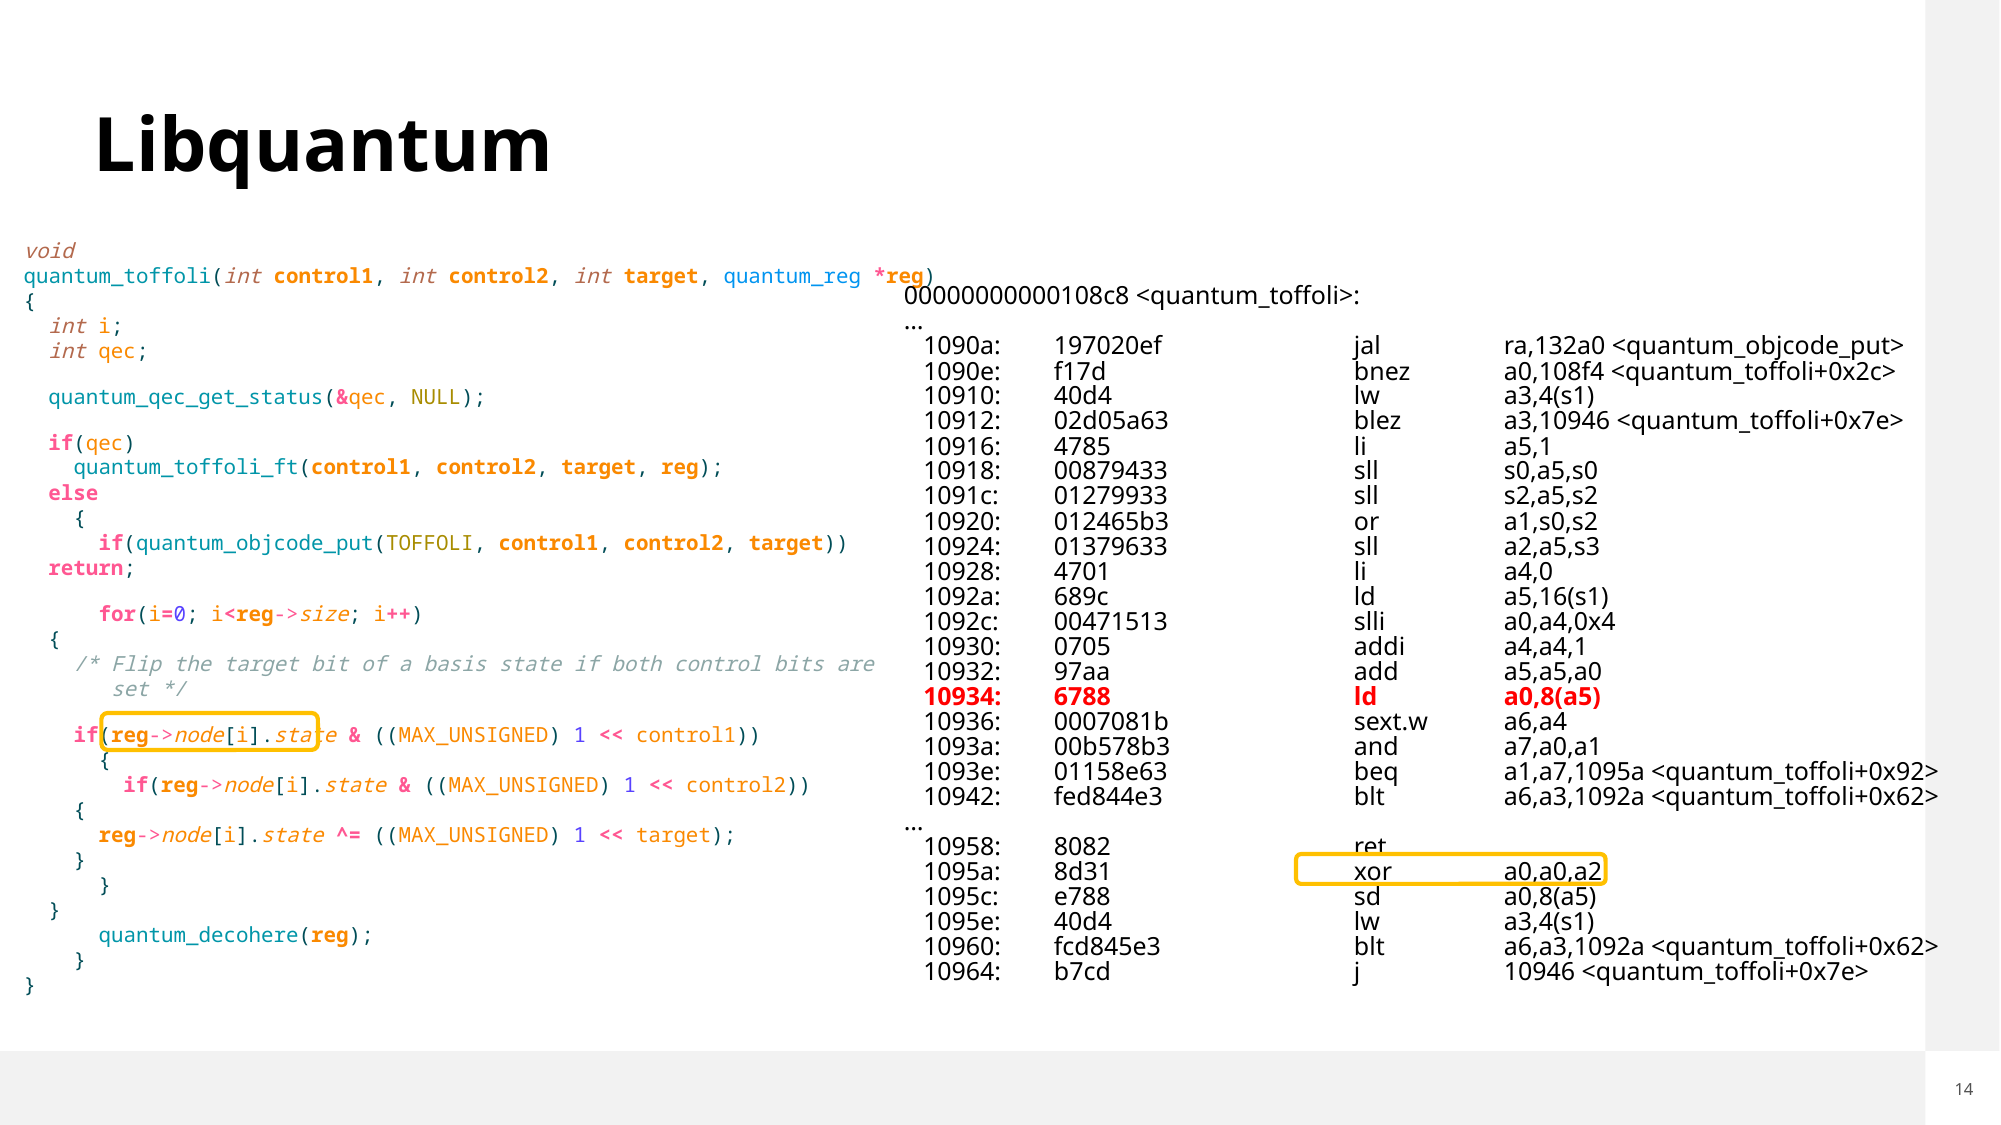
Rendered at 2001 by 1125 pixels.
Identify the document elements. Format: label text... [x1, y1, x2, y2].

title Libquantum [93, 83, 1901, 212]
text_box void quantum_toffoli(int control1, int control2, int target, quantum_reg *reg) { int i; int qec; quantum_qec_get_status(&qec, NULL); if(qec) quantum_toffoli_ft(control1, control2, target, reg); else { if(quantum_objcode_put(TOFFOLI, control1, control2, target)) return; for(i=0; i<reg->size; i++) { /* Flip the target bit of a basis state if both control bits are set */ if(reg->node[i].state & ((MAX_UNSIGNED) 1 << control1)) { if(reg->node[i].state & ((MAX_UNSIGNED) 1 << control2)) { reg->node[i].state ^= ((MAX_UNSIGNED) 1 << target); } } } quantum_decohere(reg); } } [8, 233, 1297, 1004]
text_box [1293, 851, 1608, 886]
text_box 00000000000108c8 <quantum_toffoli>: … 1090a: 197020ef jal ra,132a0 <quantum_objcode_put> 1090e: f17d bnez a0,108f4 <quantum_toffoli+0x2c> 10910: 40d4 lw a3,4(s1) 10912: 02d05a63 blez a3,10946 <quantum_toffoli+0x7e> 10916: 4785 li a5,1 10918: 00879433 sll s0,a5,s0 1091c: 01279933 sll s2,a5,s2 10920: 012465b3 or a1,s0,s2 10924: 01379633 sll a2,a5,s3 10928: 4701 li a4,0 1092a: 689c ld a5,16(s1) 1092c: 00471513 slli a0,a4,0x4 10930: 0705 addi a4,a4,1 10932: 97aa add a5,a5,a0 10934: 6788 ld a0,8(a5) 10936: 0007081b sext.w a6,a4 1093a: 00b578b3 and a7,a0,a1 1093e: 01158e63 beq a1,a7,1095a <quantum_toffoli+0x92> 10942: fed844e3 blt a6,a3,1092a <quantum_toffoli+0x62> … 10958: 8082 ret 1095a: 8d31 xor a0,a0,a2 1095c: e788 sd a0,8(a5) 1095e: 40d4 lw a3,4(s1) 10960: fcd845e3 blt a6,a3,1092a <quantum_toffoli+0x62> 10964: b7cd j 10946 <quantum_toffoli+0x7e> [889, 281, 2000, 994]
text_box [99, 710, 321, 753]
